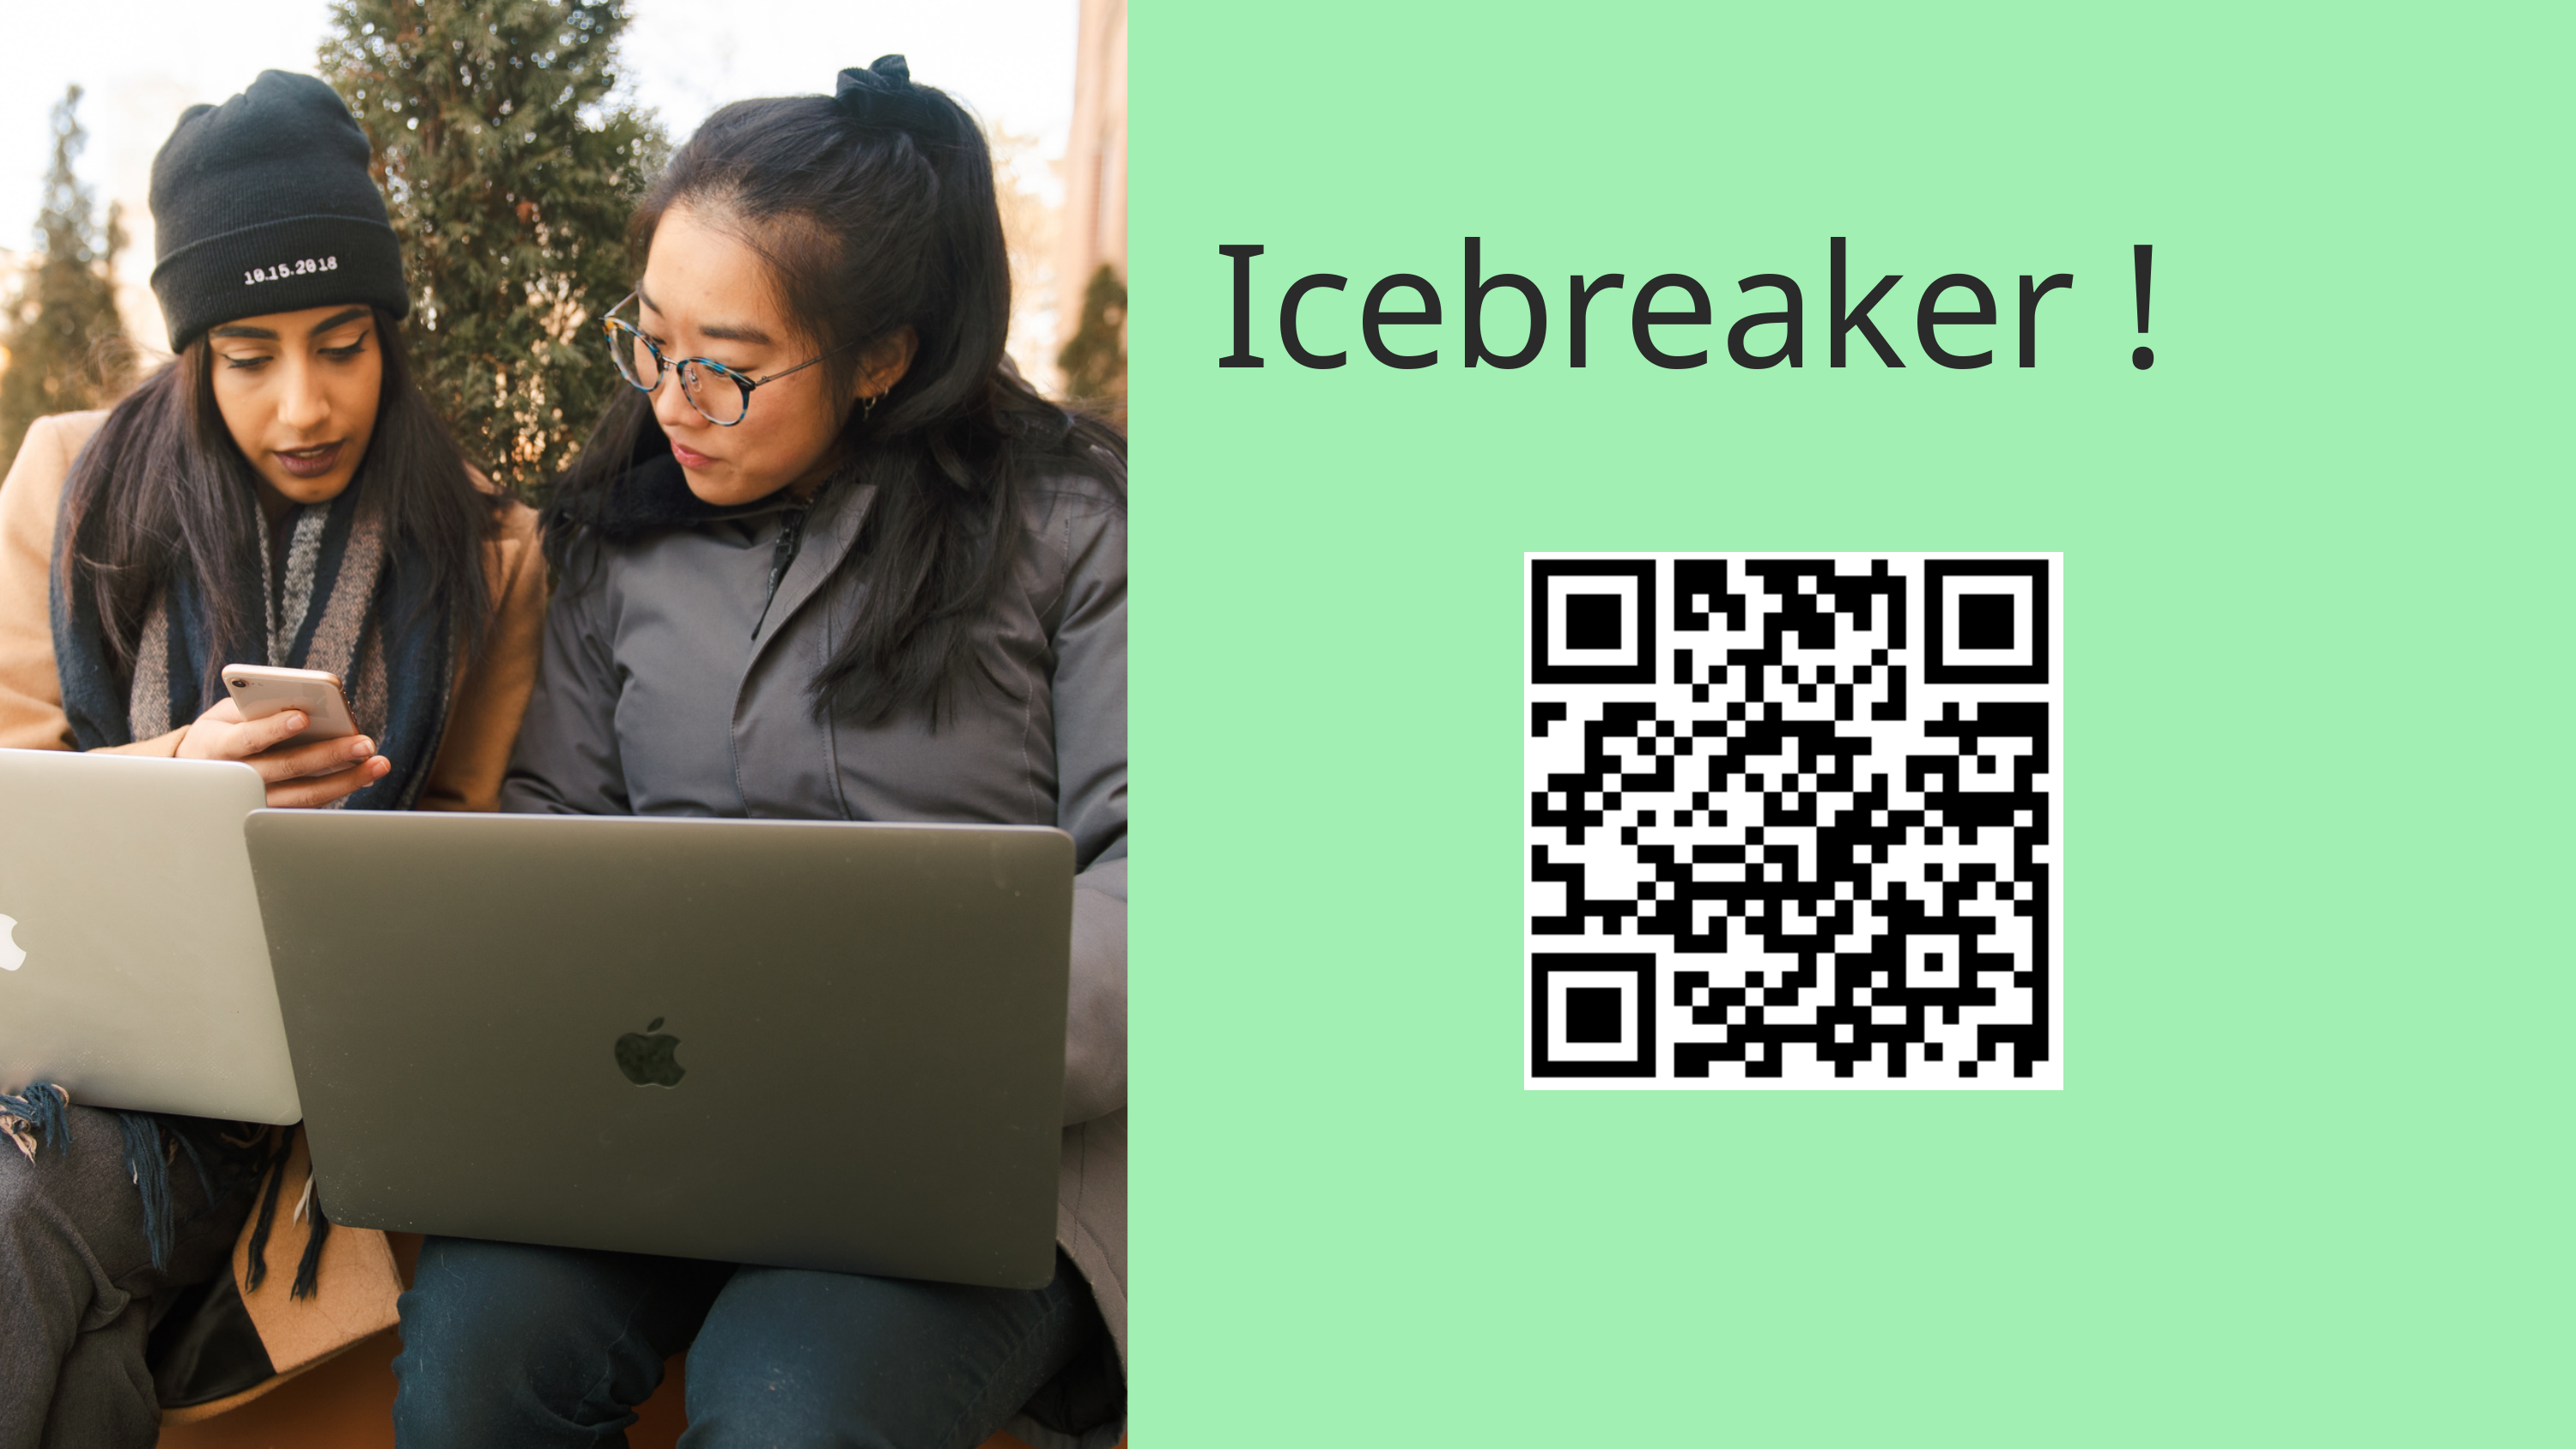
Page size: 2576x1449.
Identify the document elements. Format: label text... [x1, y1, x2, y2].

picture [0, 0, 1128, 1449]
text_box Icebreaker ! [1212, 187, 2204, 403]
picture [1523, 552, 2064, 1090]
